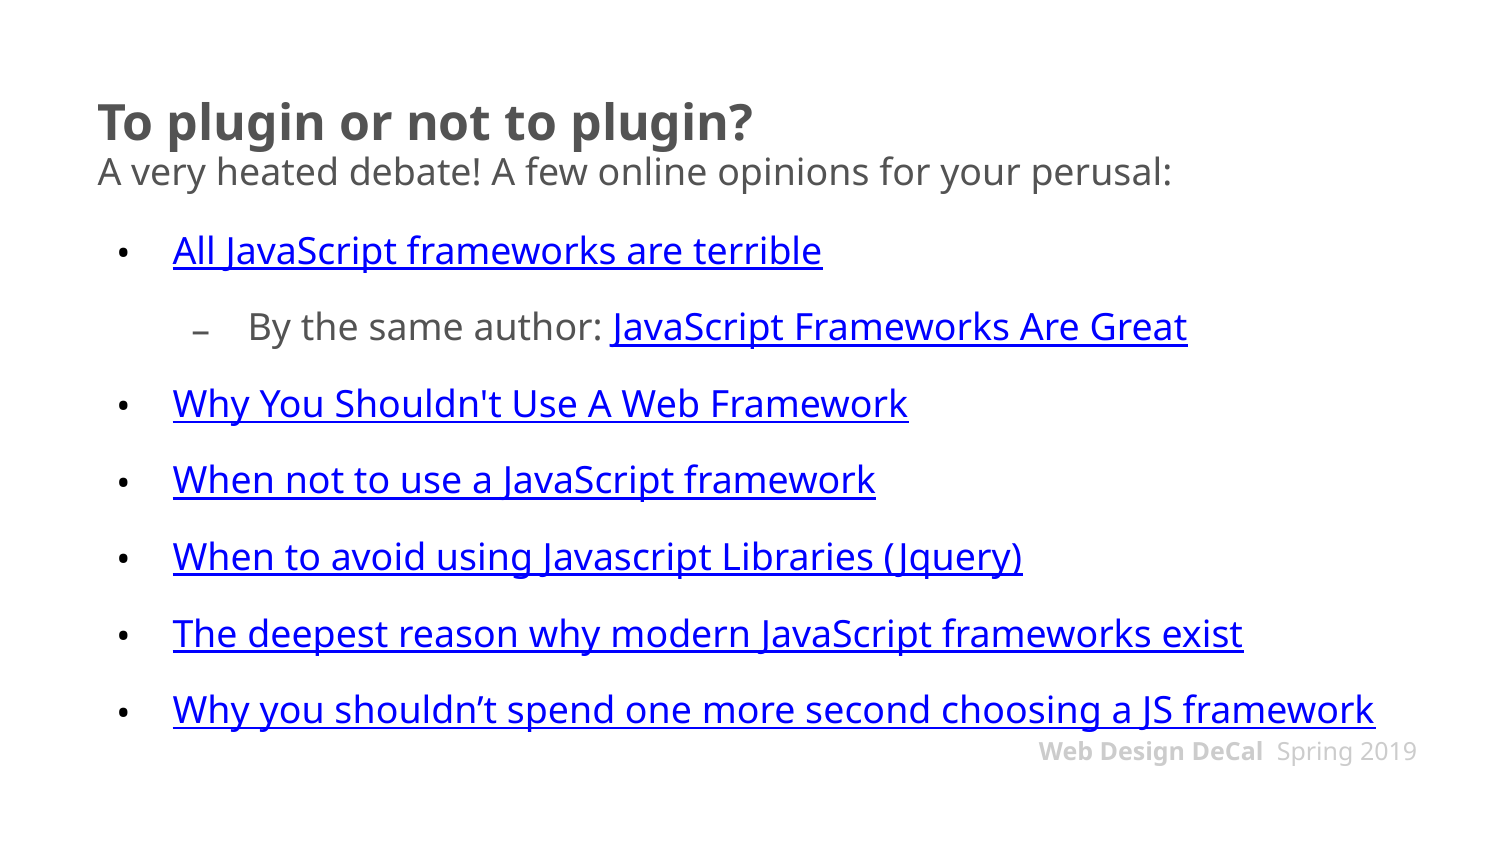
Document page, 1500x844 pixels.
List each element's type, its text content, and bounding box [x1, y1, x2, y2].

title To plugin or not to plugin? [82, 75, 1418, 150]
list A very heated debate! A few online opinions for your perusal: All JavaScript frameworks are terrible By the same author: JavaScript Frameworks Are Great Why You Shouldn't Use A Web Framework When not to use a JavaScript framework When to avoid using Javascript Libraries (Jquery) The deepest reason why modern JavaScript frameworks exist Why you shouldn’t spend one more second choosing a JS framework [82, 168, 1418, 694]
